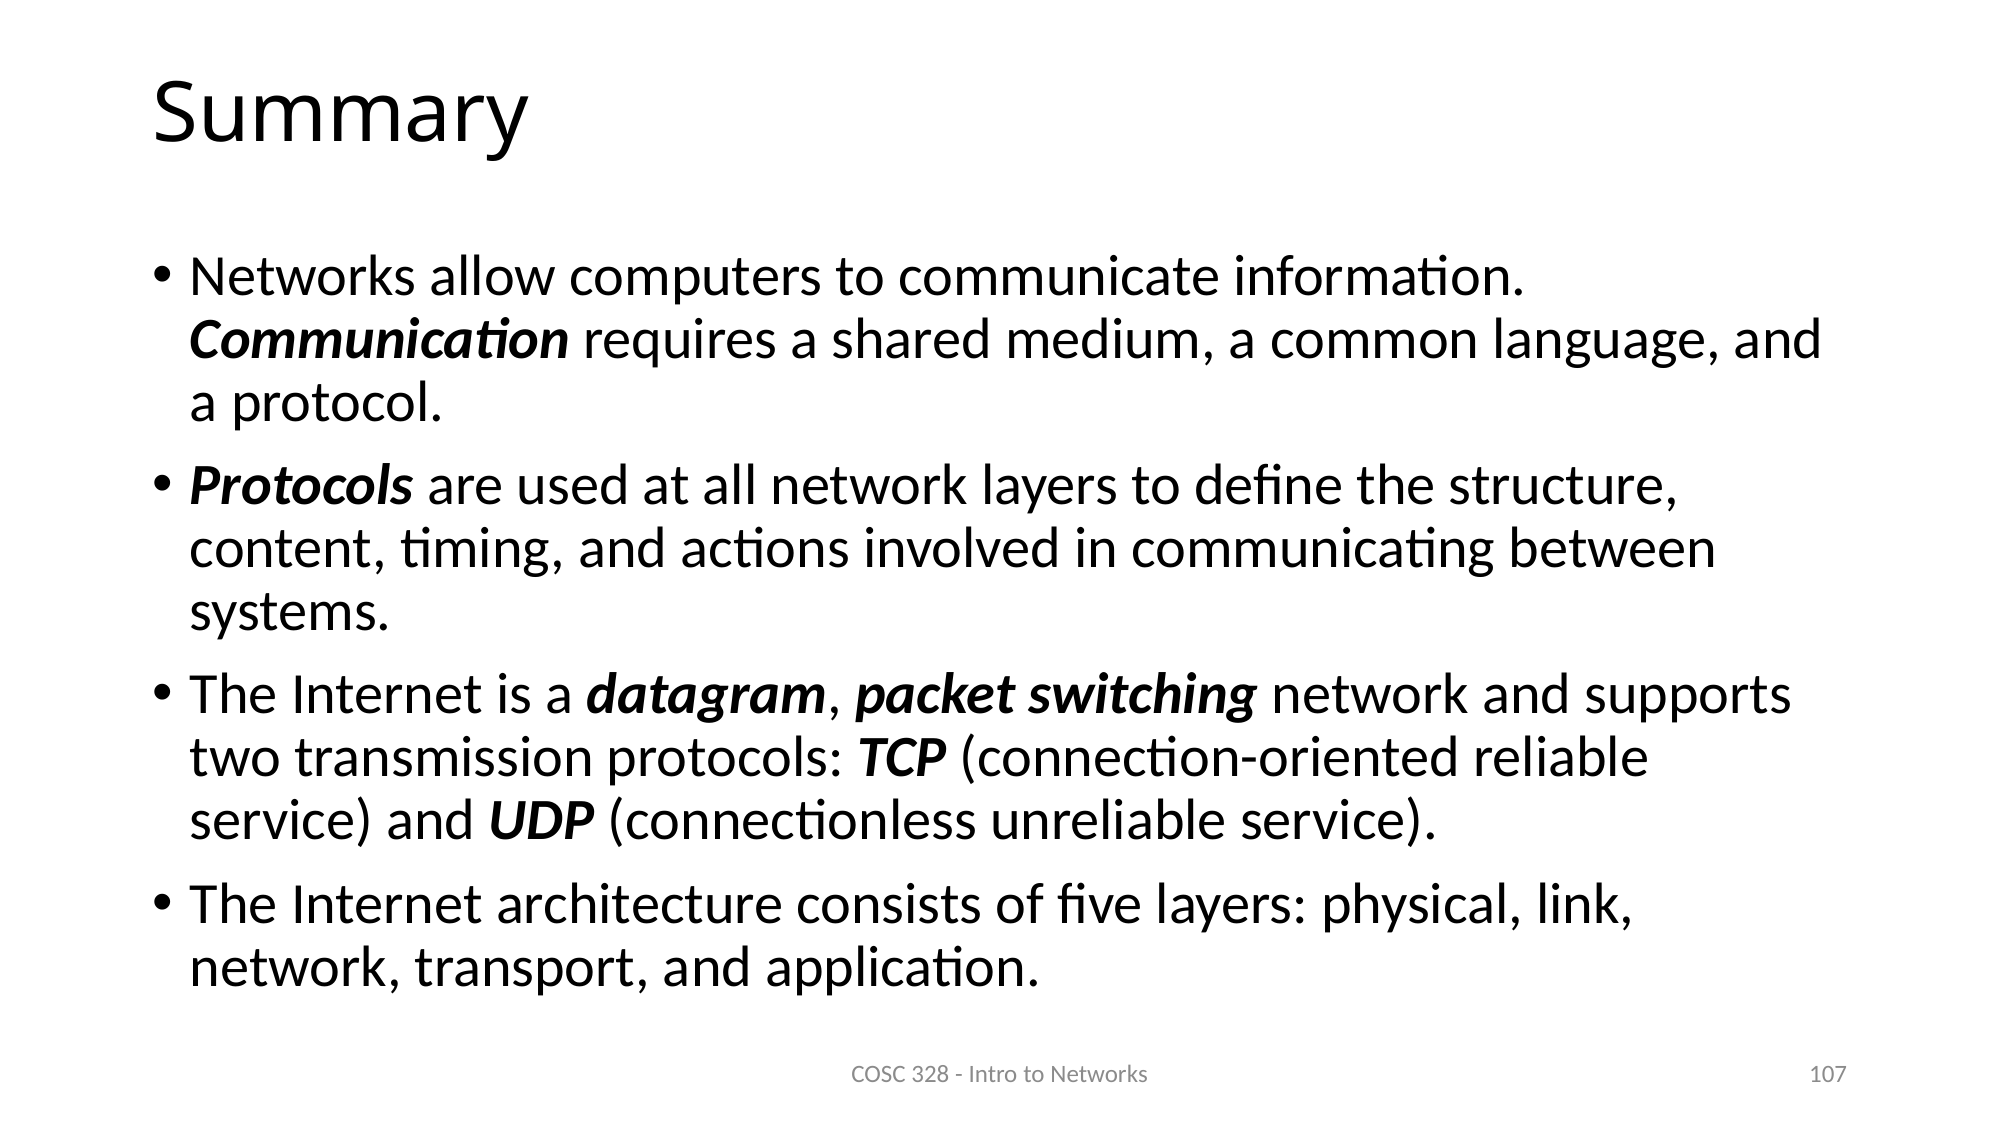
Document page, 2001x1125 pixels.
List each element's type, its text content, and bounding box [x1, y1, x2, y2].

title Summary [137, 27, 1588, 203]
slide_number 107 [1412, 1042, 1863, 1103]
footer COSC 328 - Intro to Networks [662, 1042, 1338, 1103]
list Networks allow computers to communicate information. Communication requires a shared medium, a common language, and a protocol. Protocols are used at all network layers to define the structure, content, timing, and actions involved in communicating between systems. The Internet is a datagram, packet switching network and supports two transmission protocols: TCP (connection-oriented reliable service) and UDP (connectionless unreliable service). The Internet architecture consists of five layers: physical, link, network, transport, and application. [137, 237, 1850, 1050]
